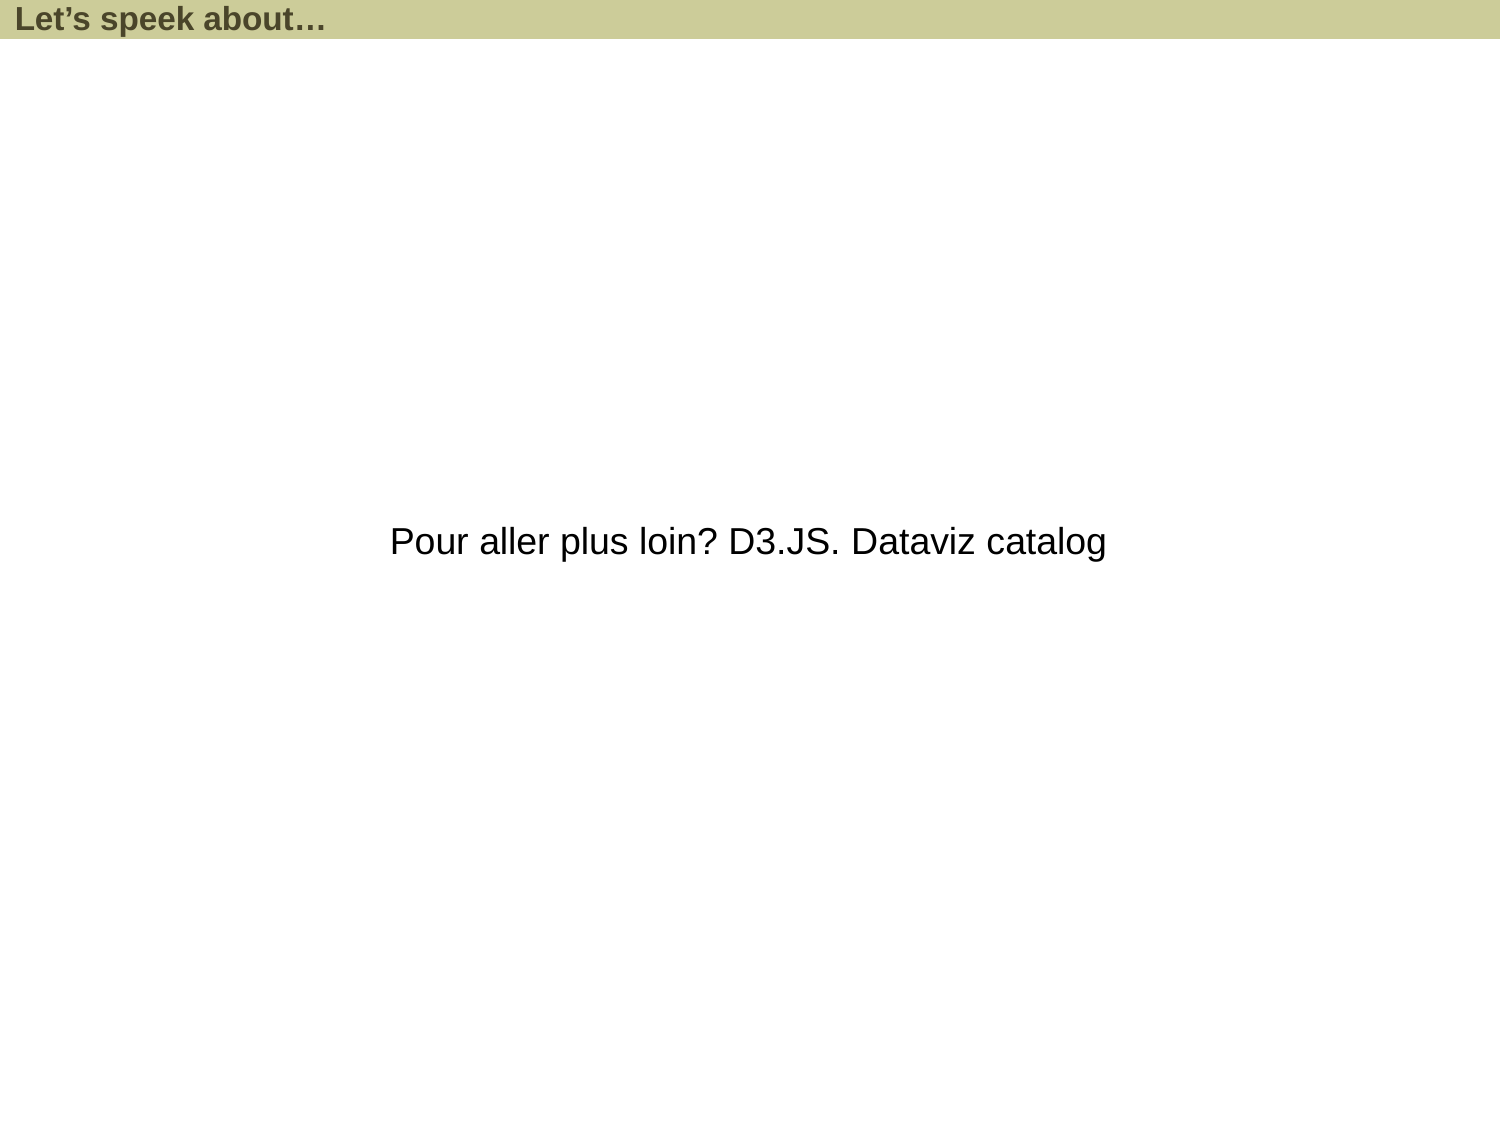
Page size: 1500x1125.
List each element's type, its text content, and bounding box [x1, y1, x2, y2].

text_box Let’s speek about… [0, 0, 1353, 45]
text_box Pour aller plus loin? D3.JS. Dataviz catalog [374, 509, 1125, 570]
